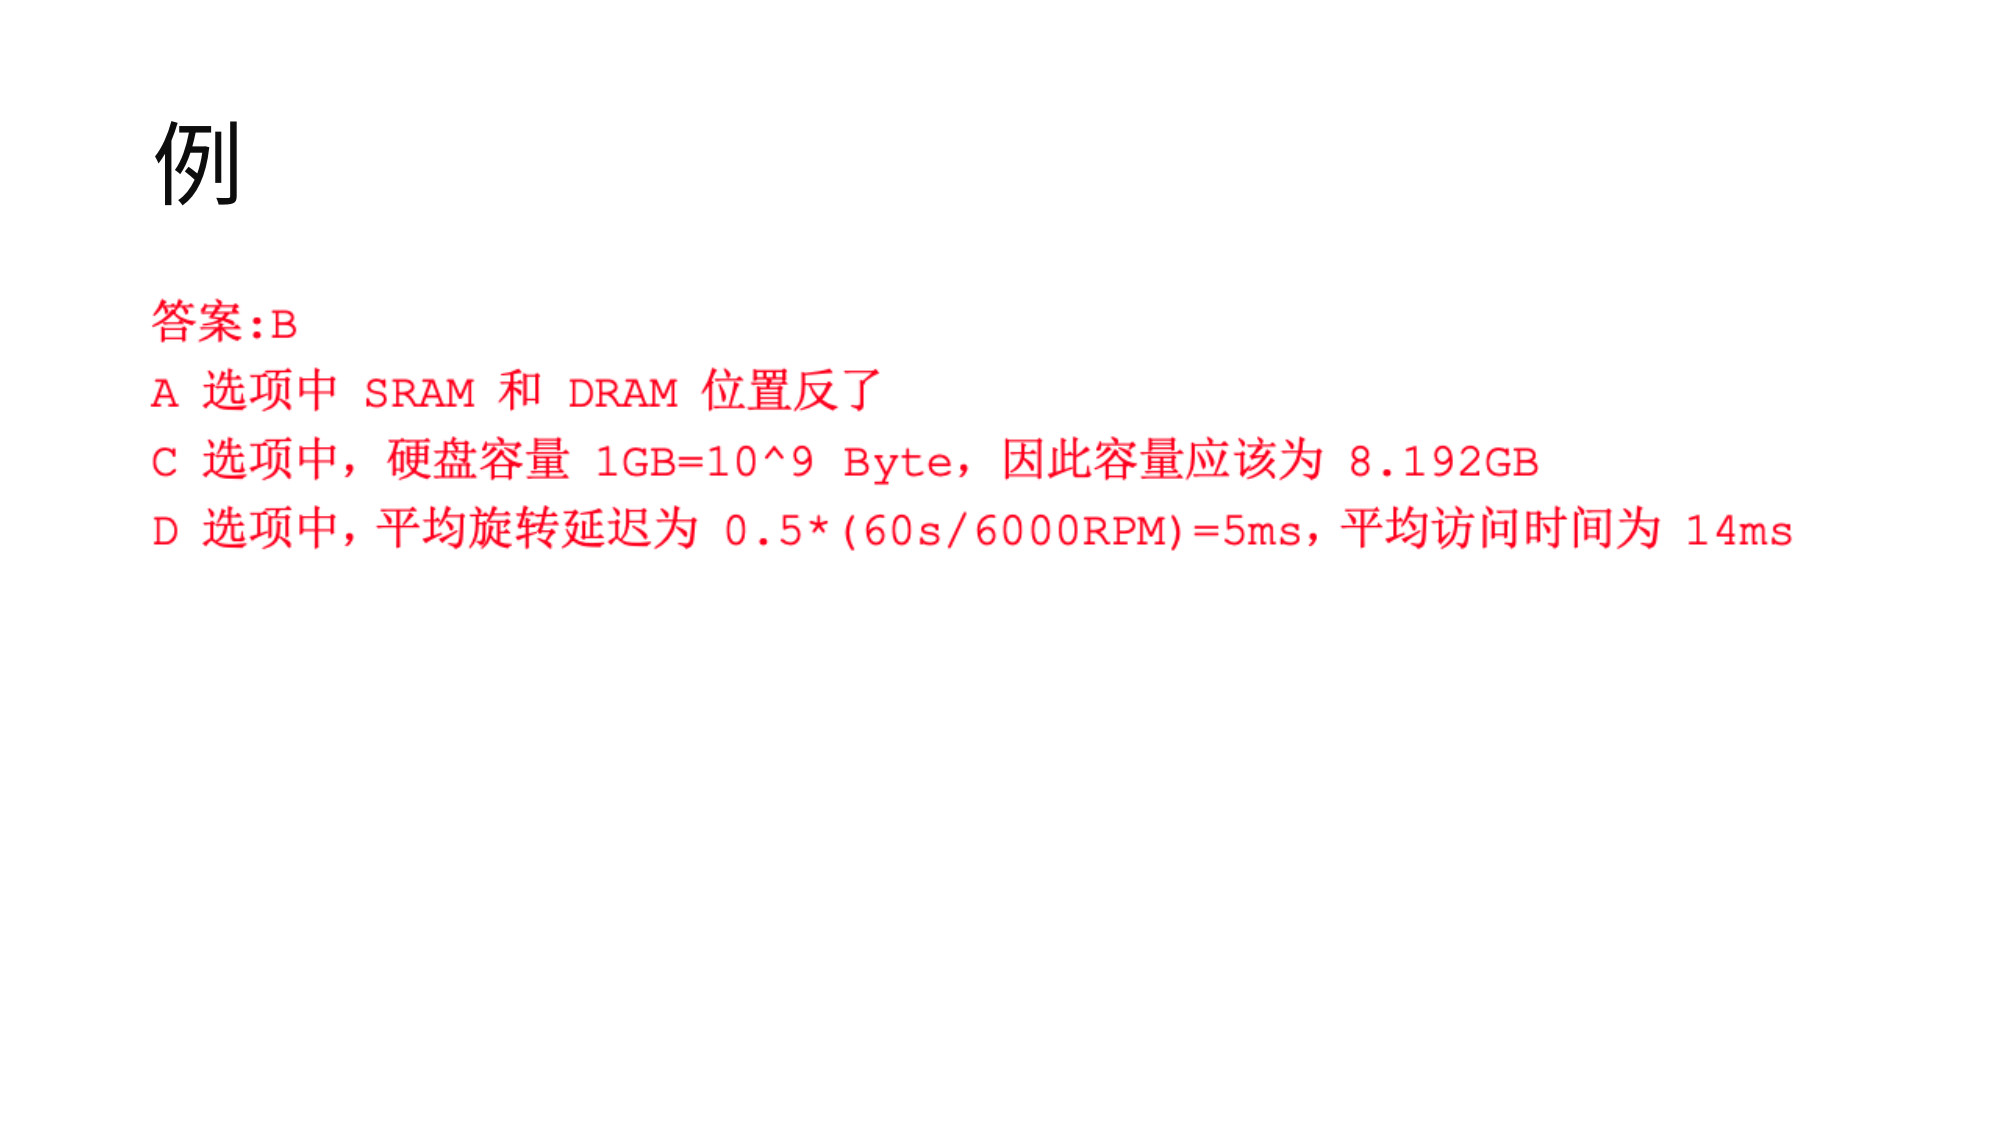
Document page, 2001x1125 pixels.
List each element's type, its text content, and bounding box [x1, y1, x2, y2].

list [137, 277, 1825, 587]
title 例 [137, 59, 1863, 278]
